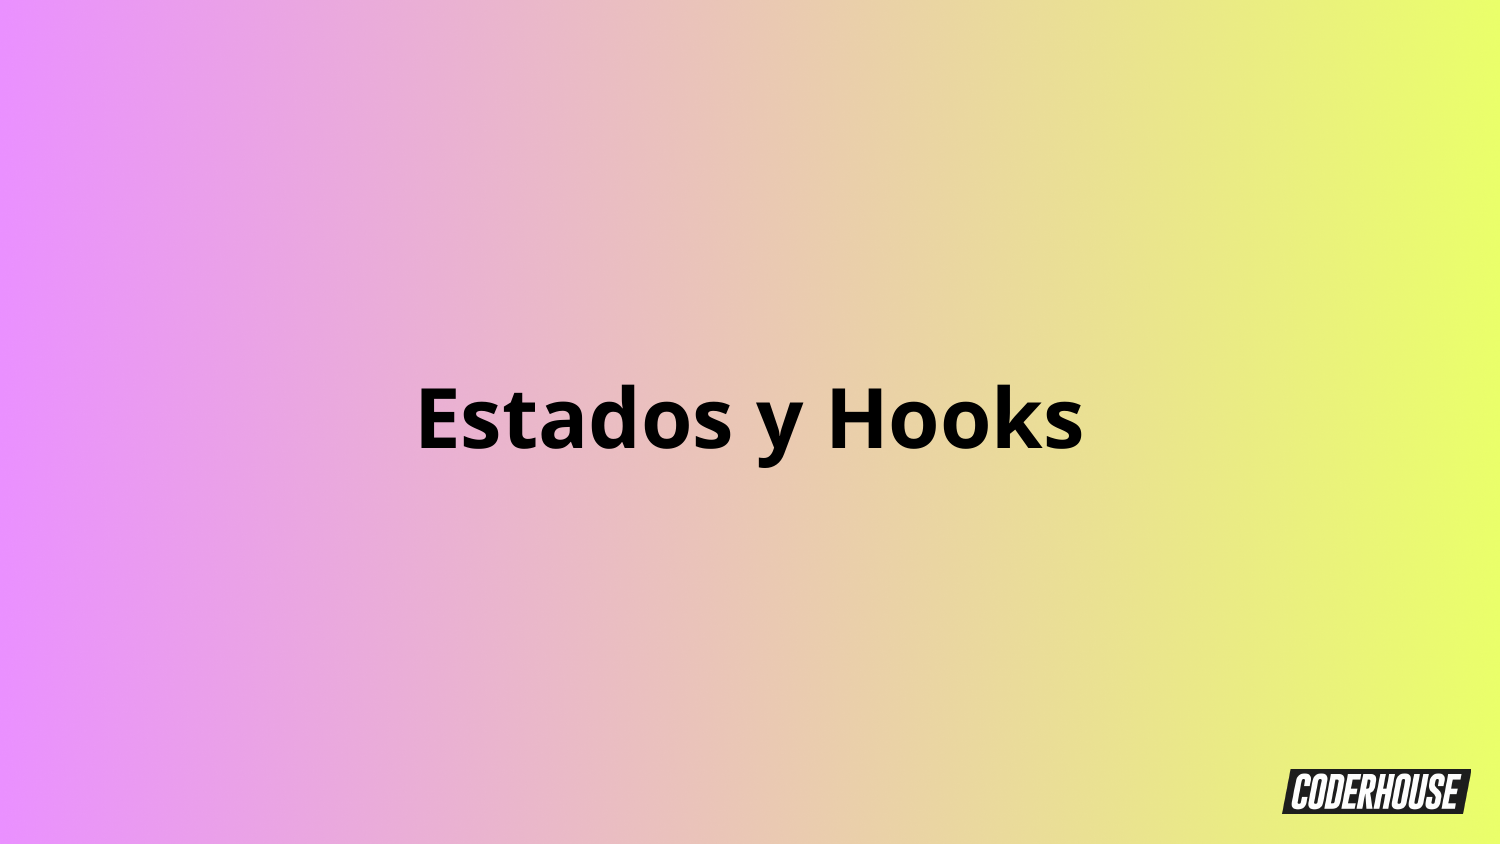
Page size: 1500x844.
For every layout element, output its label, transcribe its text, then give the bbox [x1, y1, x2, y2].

text_box Estados y Hooks [239, 361, 1261, 482]
picture [0, 0, 1500, 844]
